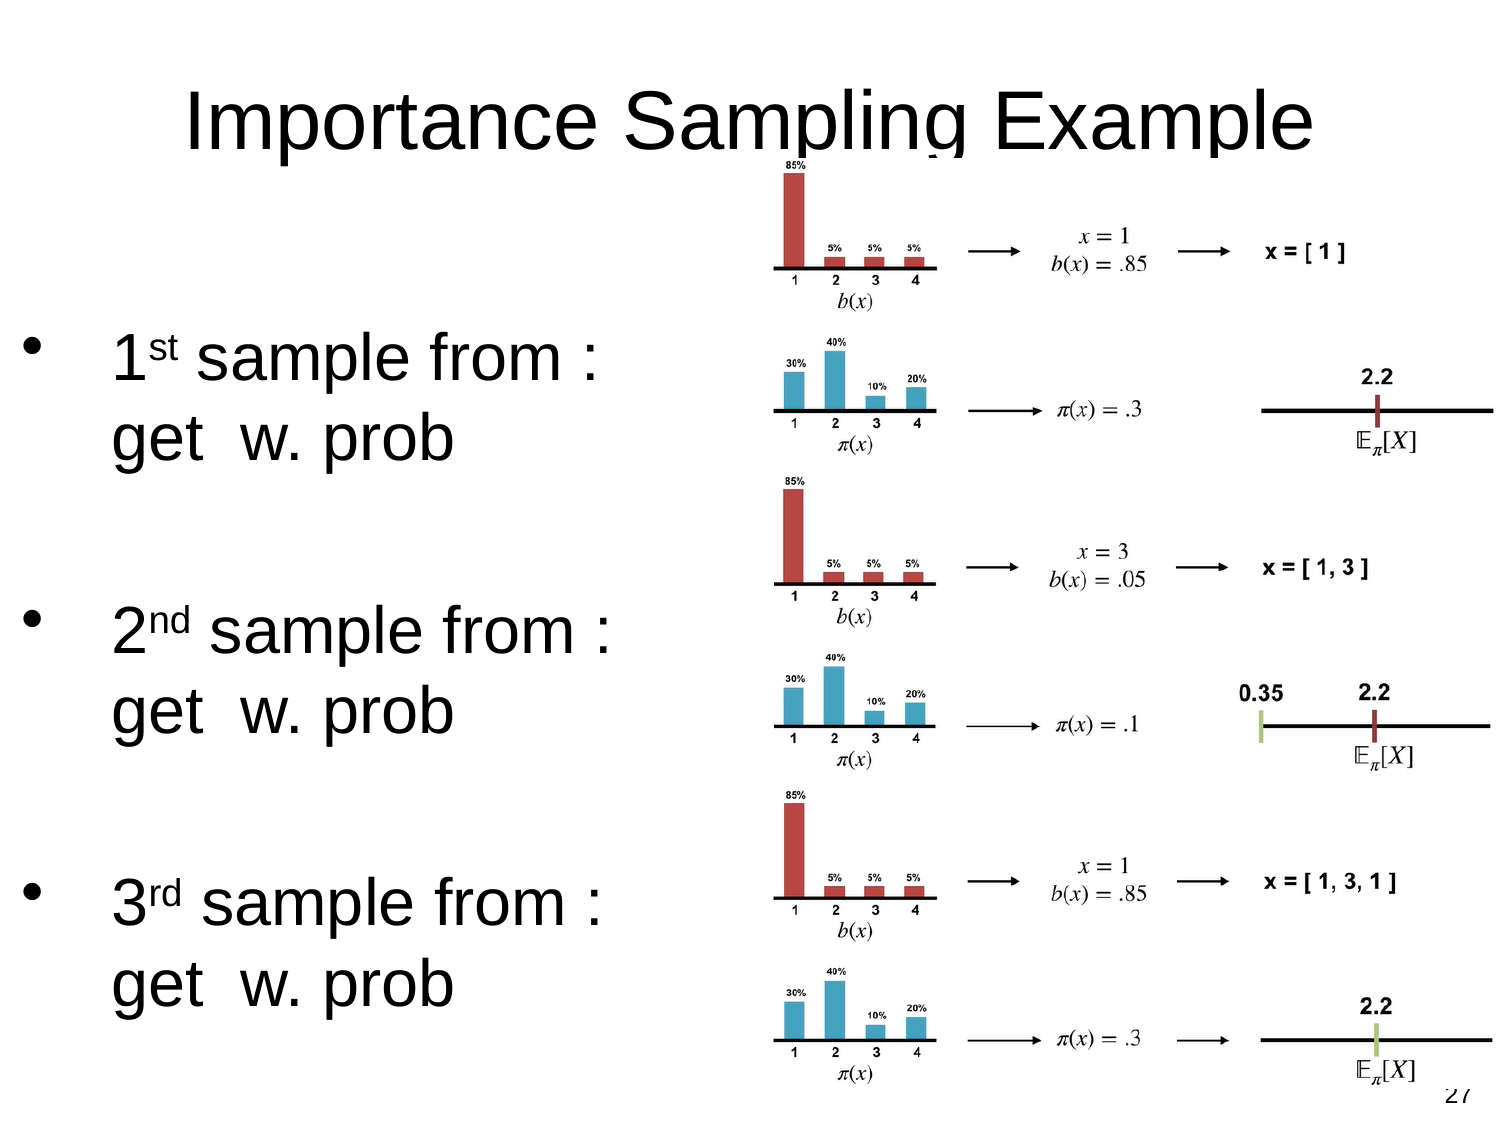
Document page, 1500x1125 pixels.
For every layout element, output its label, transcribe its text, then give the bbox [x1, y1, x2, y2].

picture [771, 158, 1494, 460]
picture [772, 790, 1493, 1090]
title Importance Sampling Example [74, 44, 1426, 188]
slide_number 27 [1137, 1099, 1488, 1112]
picture [774, 474, 1491, 775]
